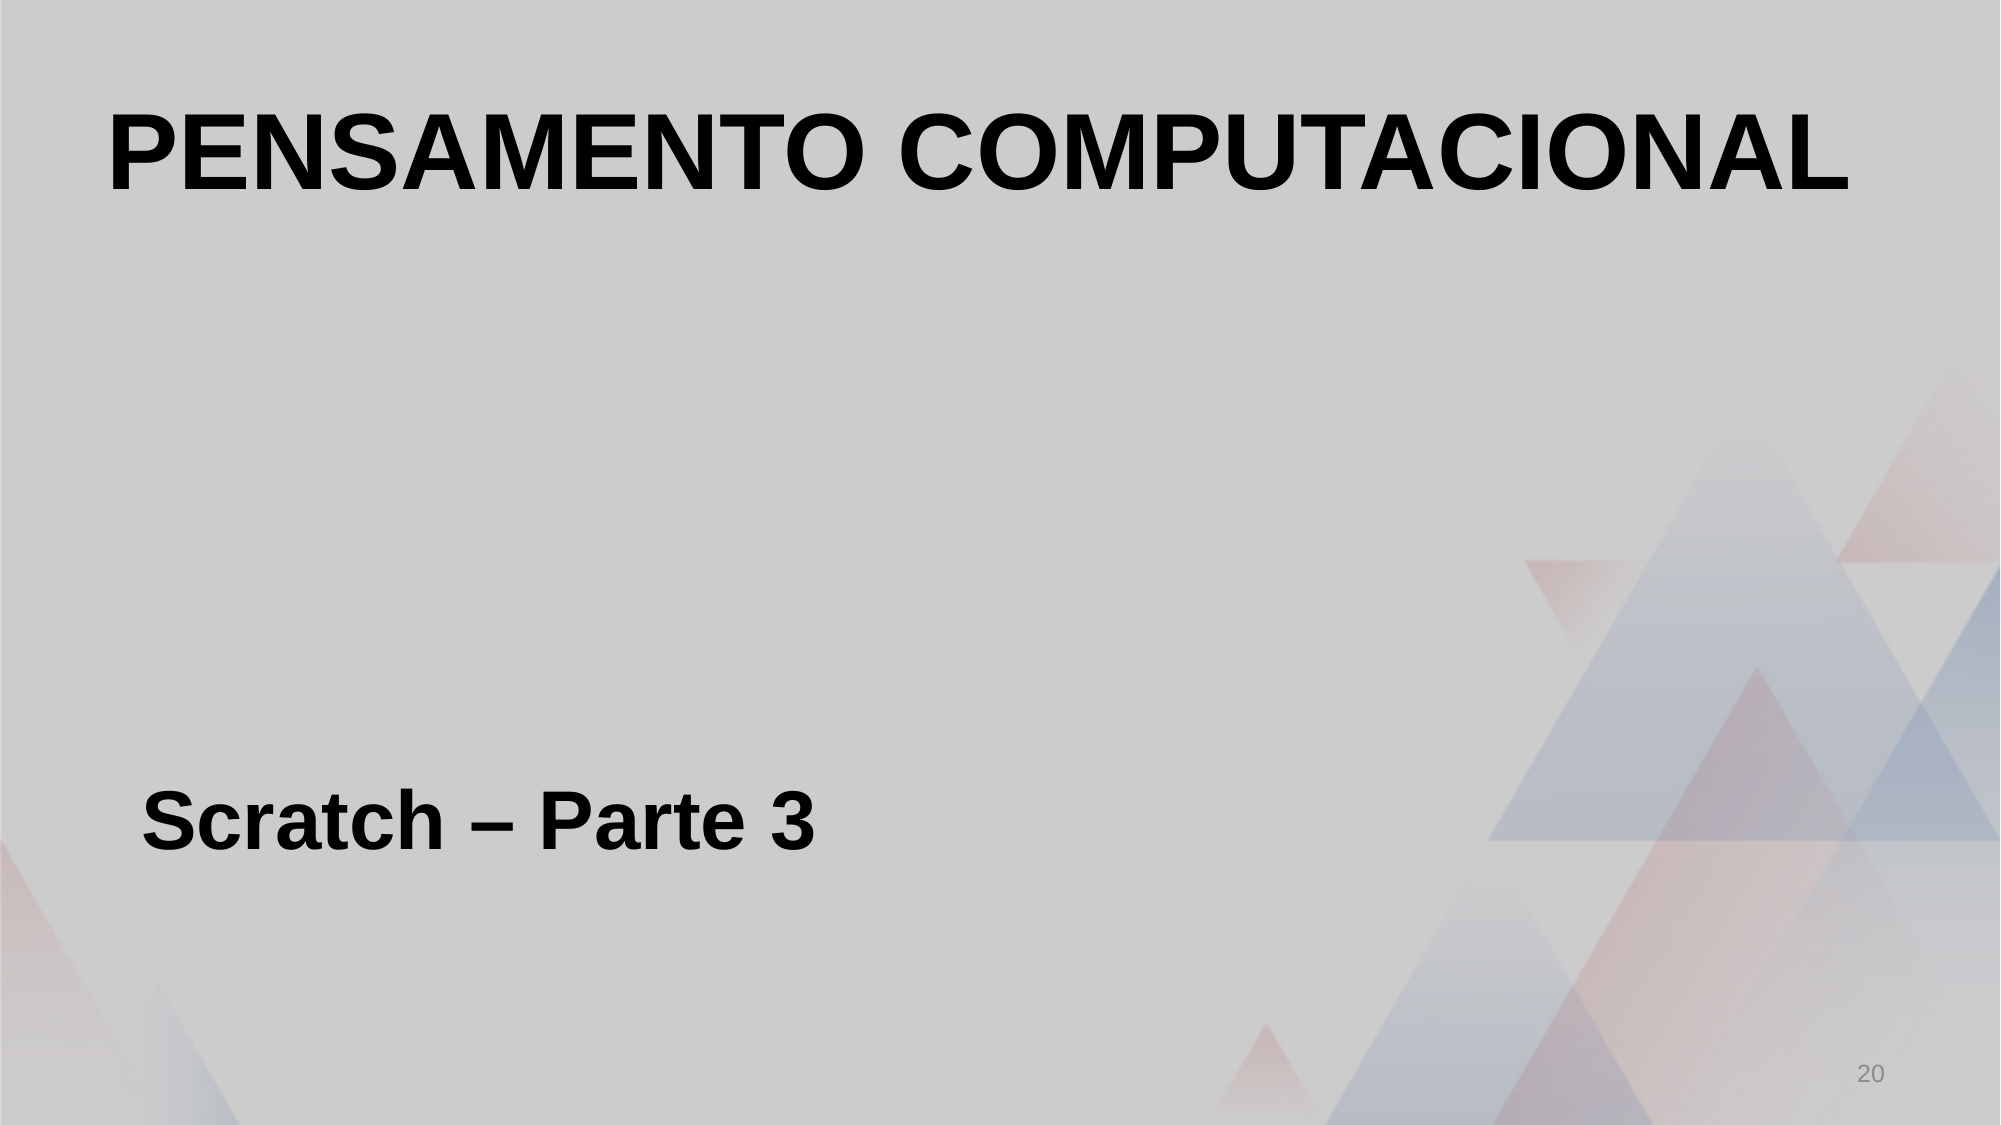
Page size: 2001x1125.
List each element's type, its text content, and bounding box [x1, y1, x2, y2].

text_box PENSAMENTO COMPUTACIONAL [95, 75, 2000, 217]
text_box [107, 573, 2000, 880]
slide_number 20 [1433, 1042, 1900, 1103]
text_box Scratch – Parte 3 [126, 759, 1481, 875]
picture [0, 0, 2001, 1125]
